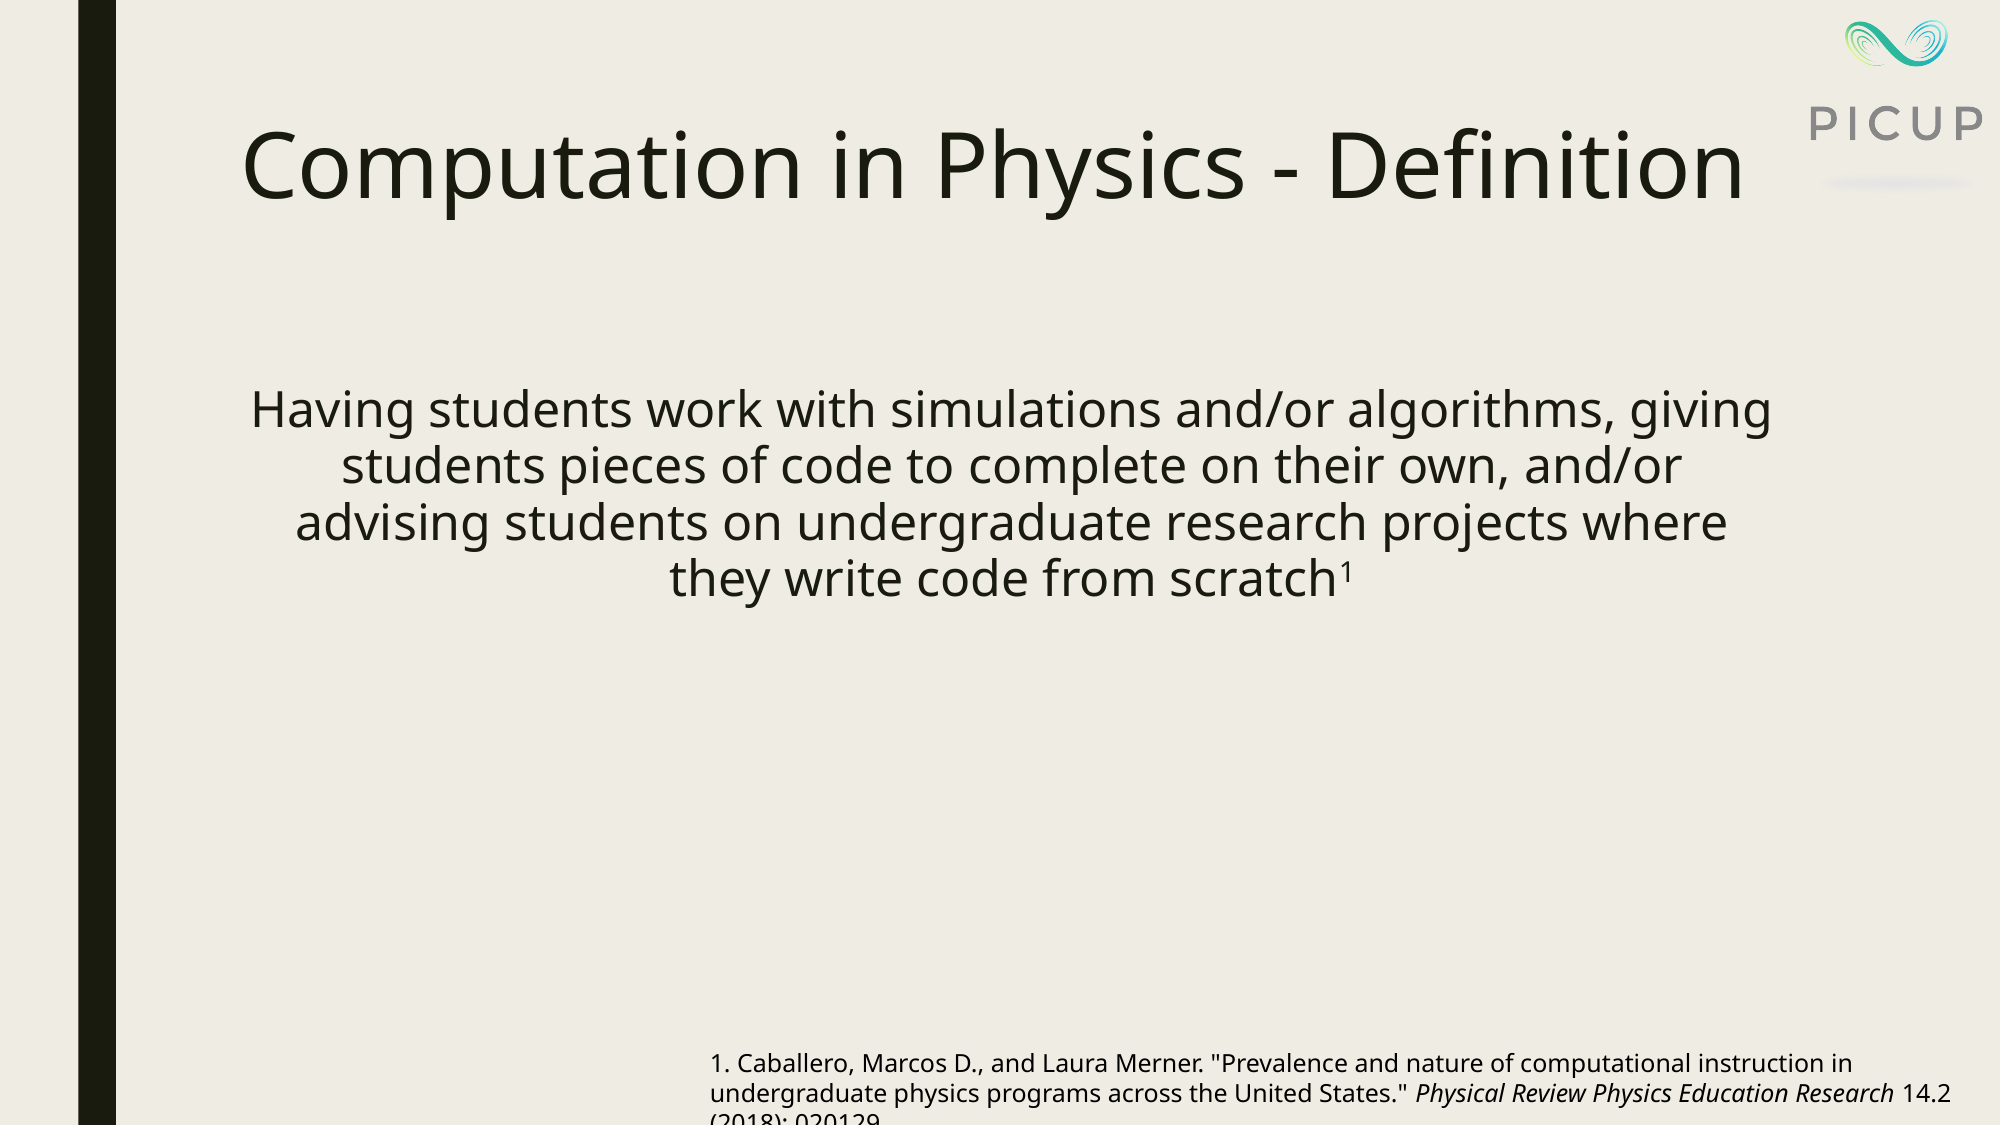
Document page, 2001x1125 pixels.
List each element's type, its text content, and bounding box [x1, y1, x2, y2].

title Computation in Physics - Definition [225, 112, 1800, 357]
picture [1755, 0, 2000, 245]
list Having students work with simulations and/or algorithms, giving students pieces of code to complete on their own, and/or advising students on undergraduate research projects where they write code from scratch1 [225, 375, 1800, 963]
text_box 1. Caballero, Marcos D., and Laura Merner. "Prevalence and nature of computational instruction in undergraduate physics programs across the United States." Physical Review Physics Education Research 14.2 (2018): 020129. [694, 1040, 2000, 1125]
